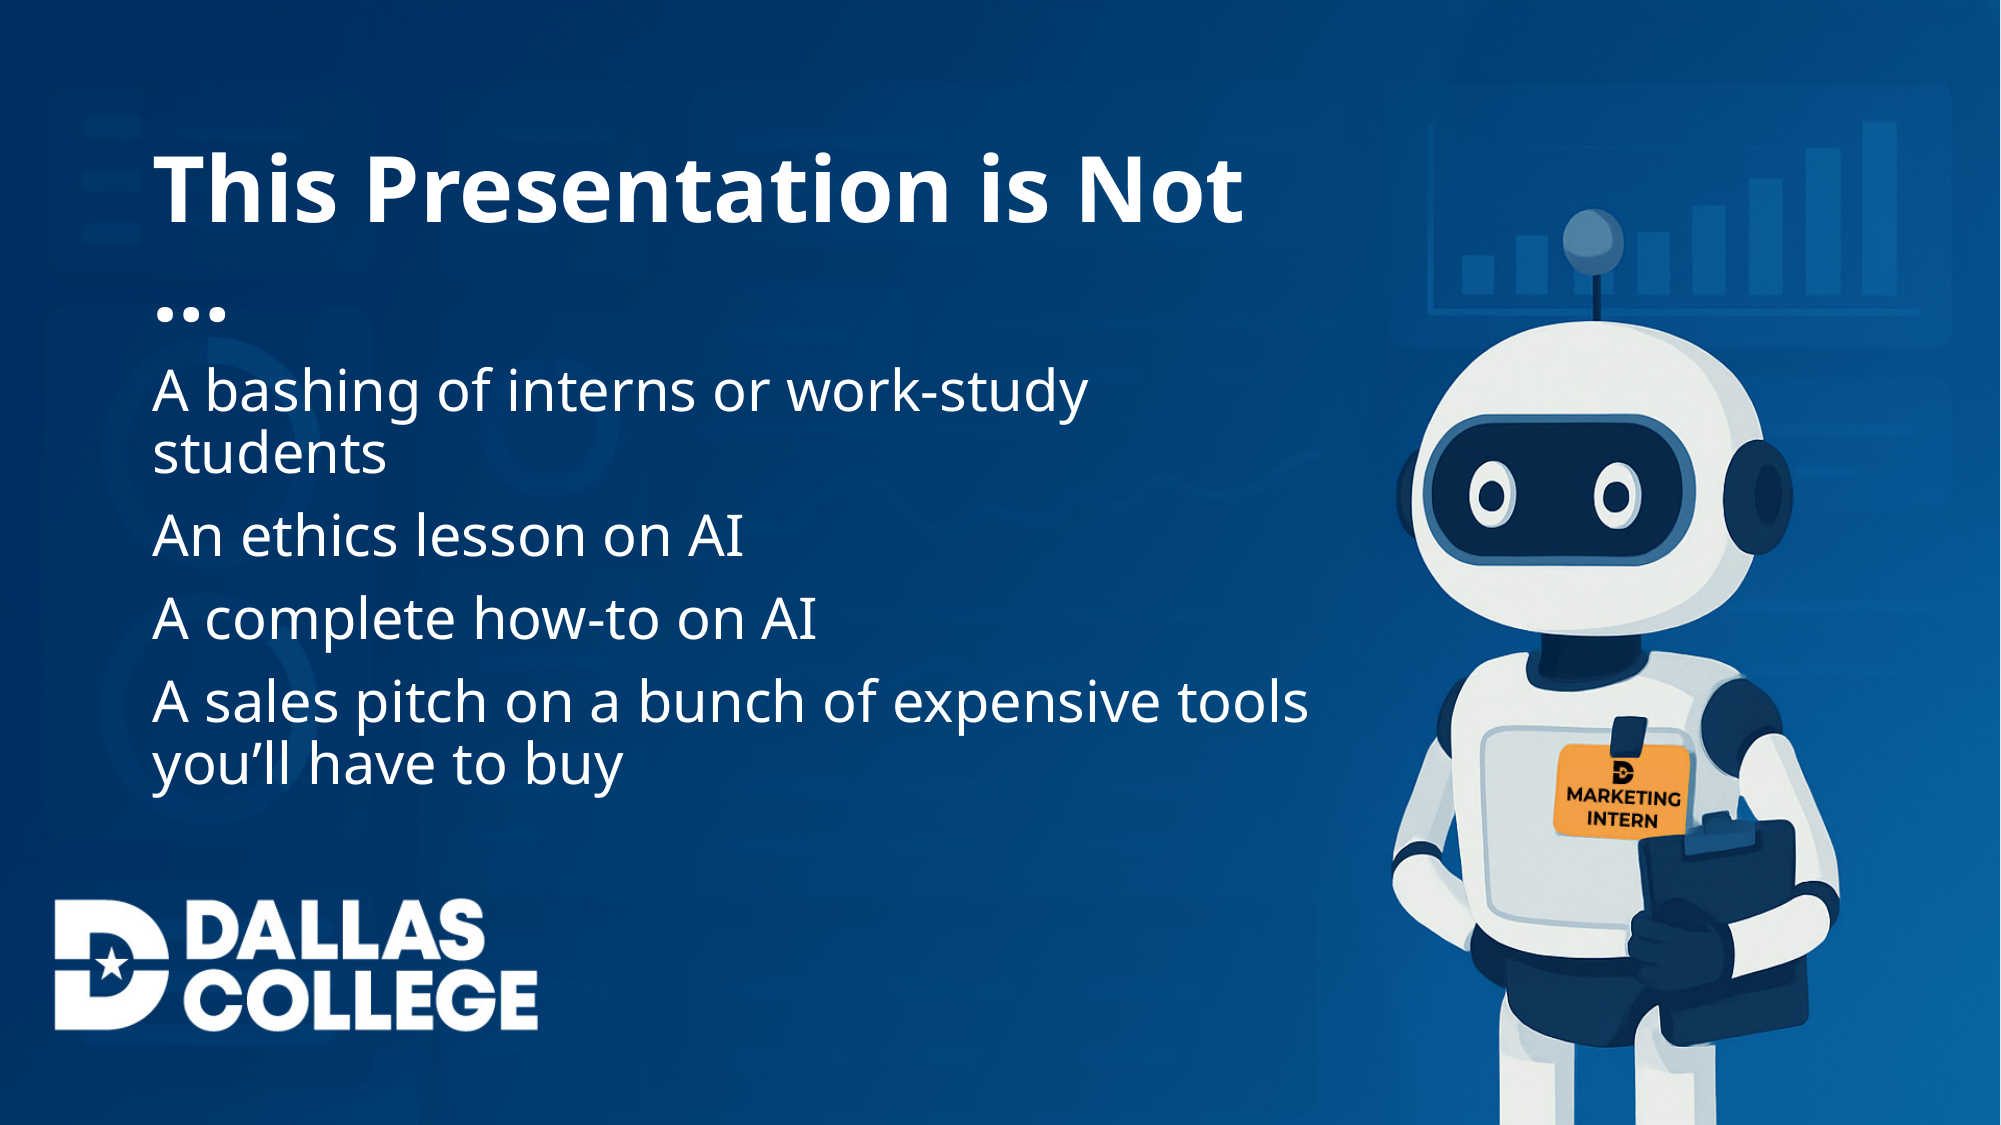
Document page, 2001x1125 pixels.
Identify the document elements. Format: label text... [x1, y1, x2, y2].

title This Presentation is Not … [137, 133, 1283, 351]
picture [0, 0, 2001, 1125]
text_box A bashing of interns or work-study students An ethics lesson on AI A complete how-to on AI A sales pitch on a bunch of expensive tools you’ll have to buy [137, 354, 1354, 808]
